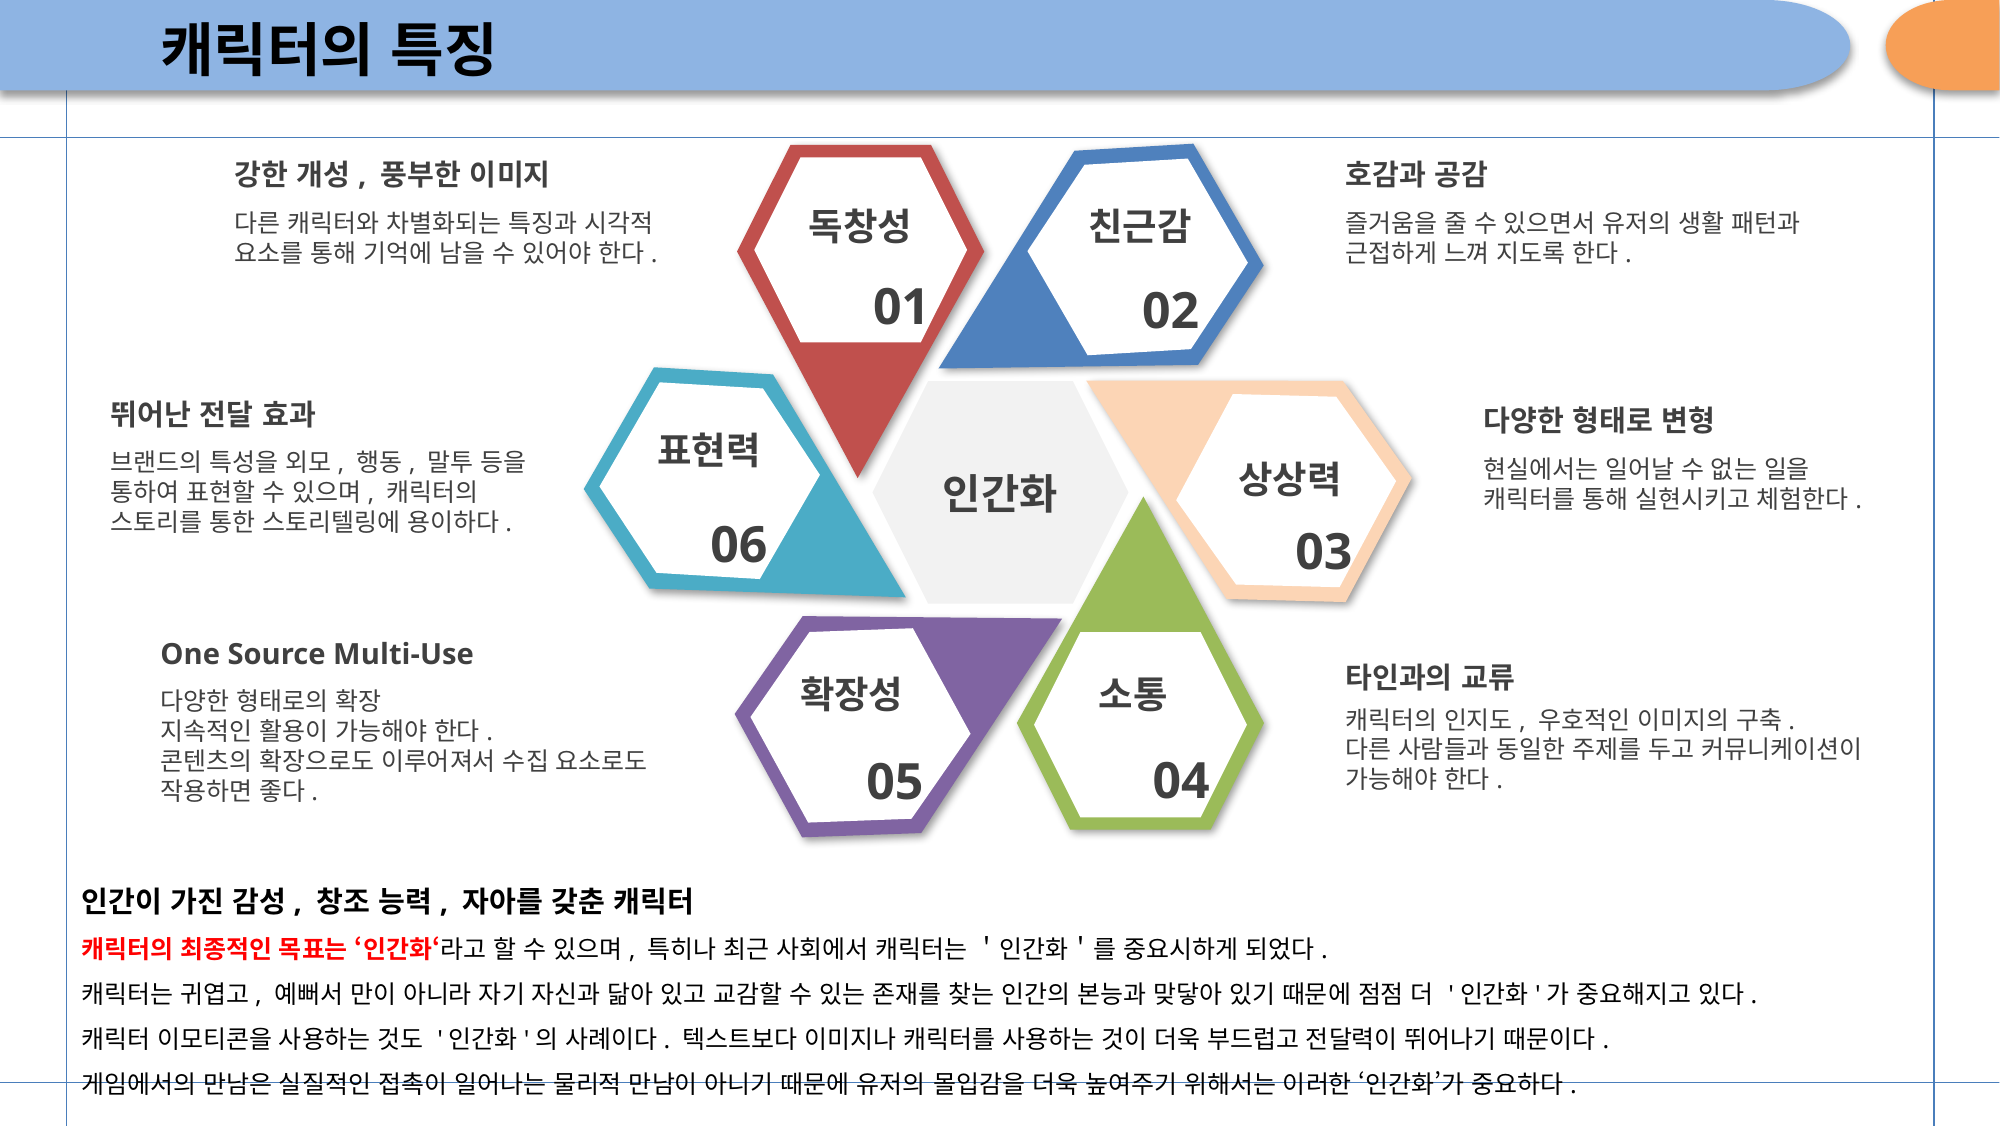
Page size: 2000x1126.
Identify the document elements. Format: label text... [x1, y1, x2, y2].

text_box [95, 388, 562, 546]
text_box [1468, 395, 1924, 522]
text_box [595, 144, 1404, 830]
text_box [145, 627, 590, 815]
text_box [1410, 651, 1934, 803]
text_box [219, 149, 590, 307]
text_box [1409, 149, 1871, 307]
text_box 인간이 가진 감성, 창조 능력, 자아를 갖춘 캐릭터 캐릭터의 최종적인 목표는 ‘인간화‘라고 할 수 있으며, 특히나 최근 사회에서 캐릭터는 ＇인간화＇를 중요시하게 되었다. 캐릭터는 귀엽고, 예뻐서 만이 아니라 자기 자신과 닮아 있고 교감할 수 있는 존재를 찾는 인간의 본능과 맞닿아 있기 때문에 점점 더 '인간화'가 중요해지고 있다. 캐릭터 이모티콘을 사용하는 것도 '인간화'의 사례이다. 텍스트보다 이미지나 캐릭터를 사용하는 것이 더욱 부드럽고 전달력이 뛰어나기 때문이다. 게임에서의 만남은 실질적인 접촉이 일어나는 물리적 만남이 아니기 때문에 유저의 몰입감을 더욱 높여주기 위해서는 이러한 ‘인간화’가 중요하다. [66, 858, 1933, 1106]
title 캐릭터의 특징 [145, 5, 1871, 85]
